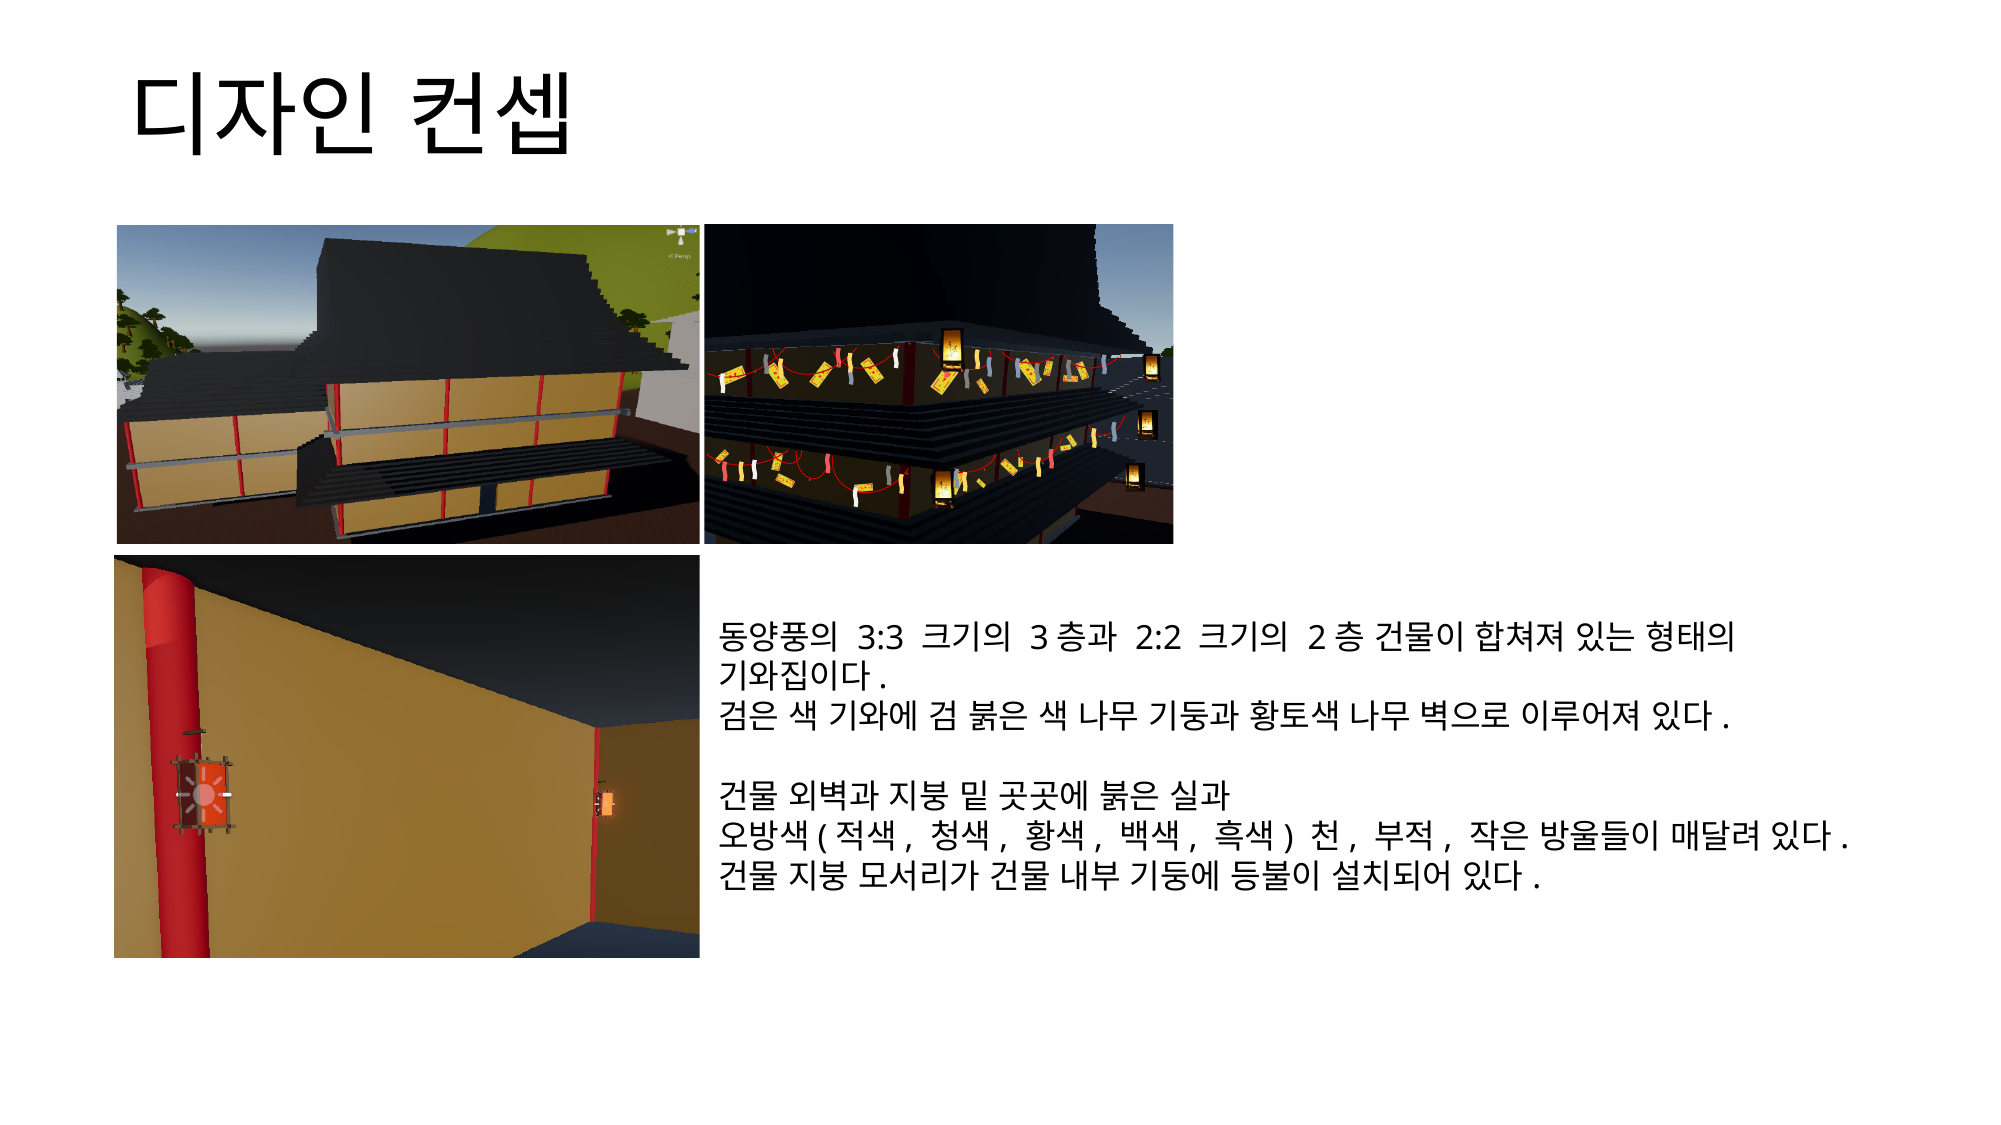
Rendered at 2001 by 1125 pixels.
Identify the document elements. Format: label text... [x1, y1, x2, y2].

text_box 디자인 컨셉 [113, 47, 1886, 190]
text_box 동양풍의 3:3 크기의 3층과 2:2 크기의 2층 건물이 합쳐져 있는 형태의 기와집이다. 검은 색 기와에 검 붉은 색 나무 기둥과 황토색 나무 벽으로 이루어져 있다. 건물 외벽과 지붕 밑 곳곳에 붉은 실과 오방색(적색, 청색, 황색, 백색, 흑색) 천, 부적, 작은 방울들이 매달려 있다. 건물 지붕 모서리가 건물 내부 기둥에 등불이 설치되어 있다. [1174, 608, 1886, 903]
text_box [113, 224, 1174, 958]
